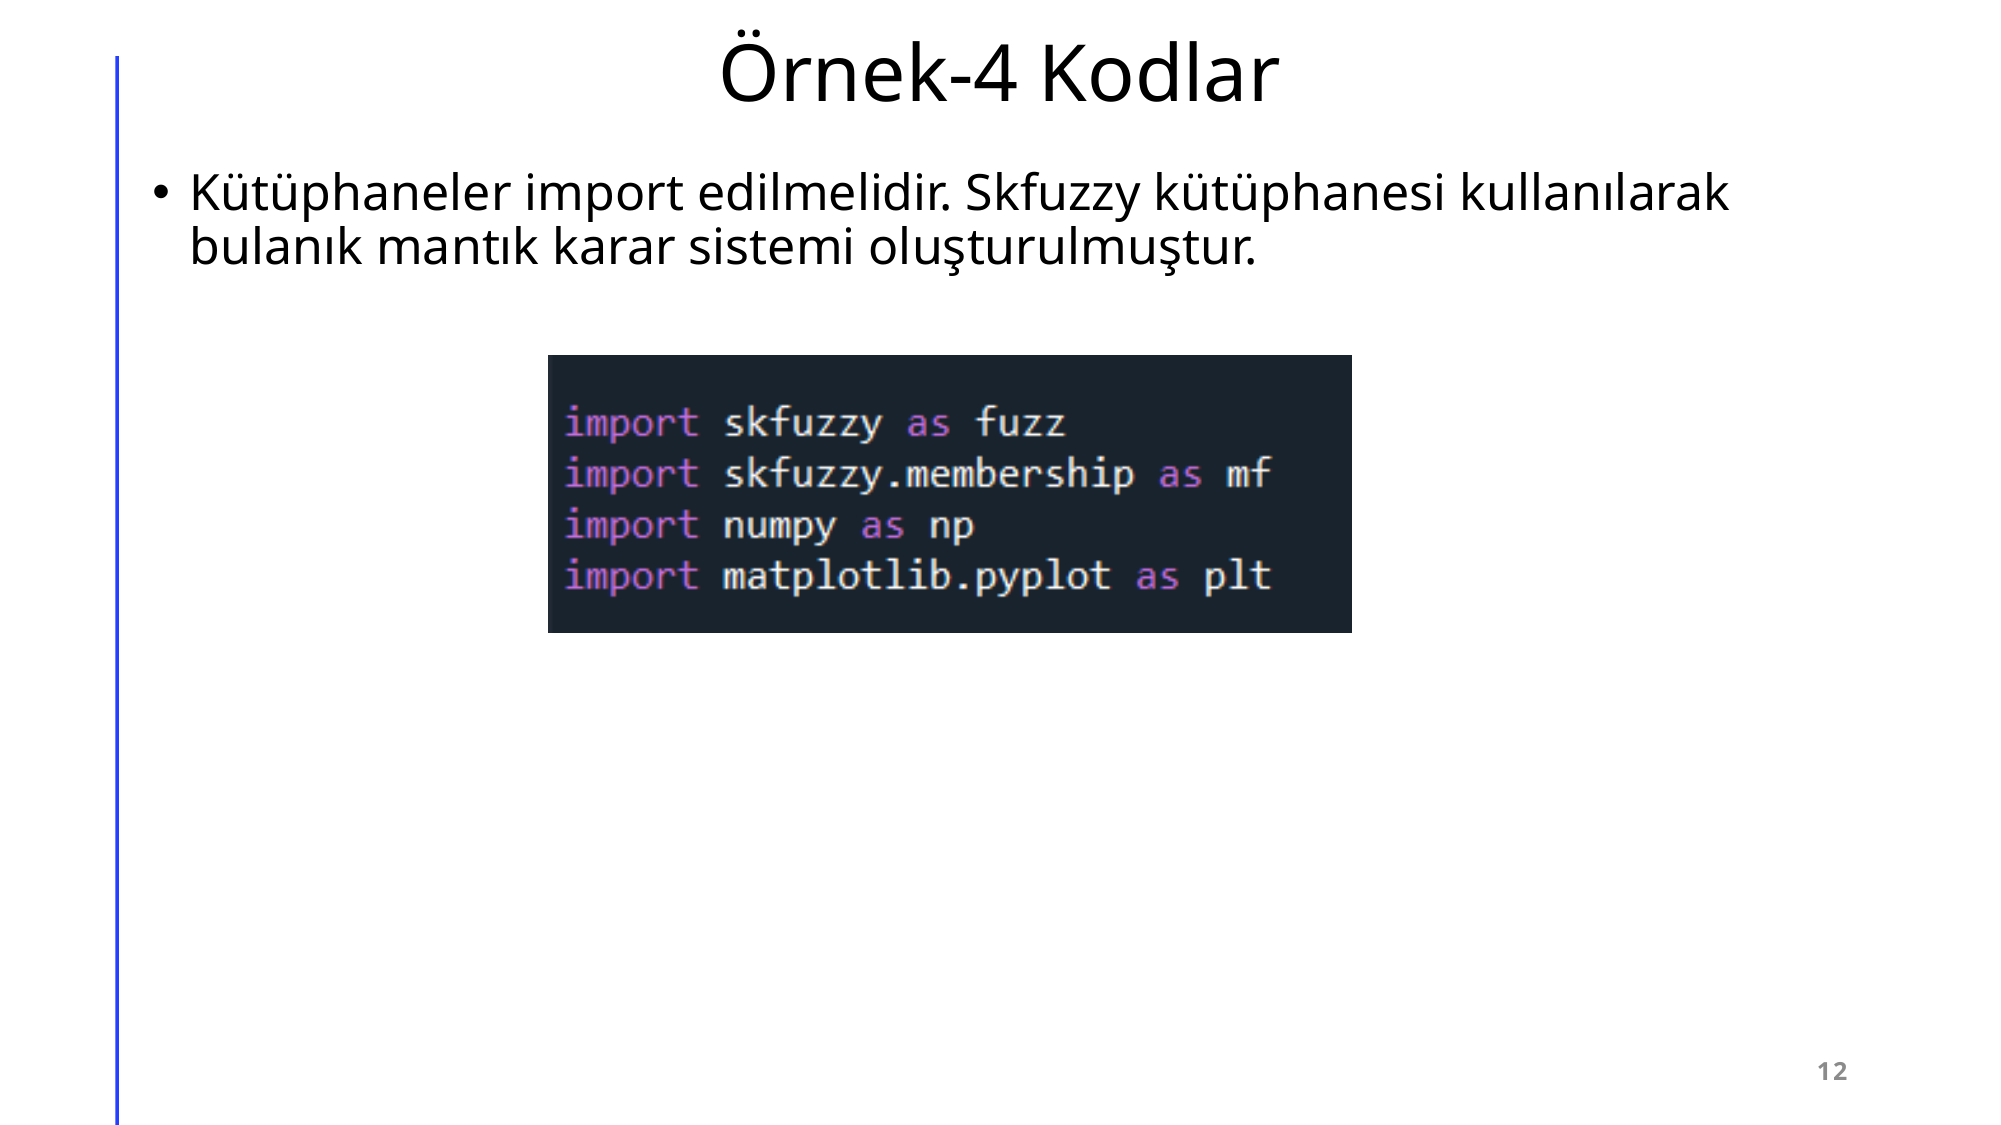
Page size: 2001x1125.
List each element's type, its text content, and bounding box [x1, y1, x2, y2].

list Kütüphaneler import edilmelidir. Skfuzzy kütüphanesi kullanılarak bulanık mantık karar sistemi oluşturulmuştur. [137, 160, 1928, 1008]
slide_number 12 [1412, 1042, 1863, 1103]
picture [548, 355, 1352, 633]
title Örnek-4 Kodlar [137, 26, 1863, 127]
